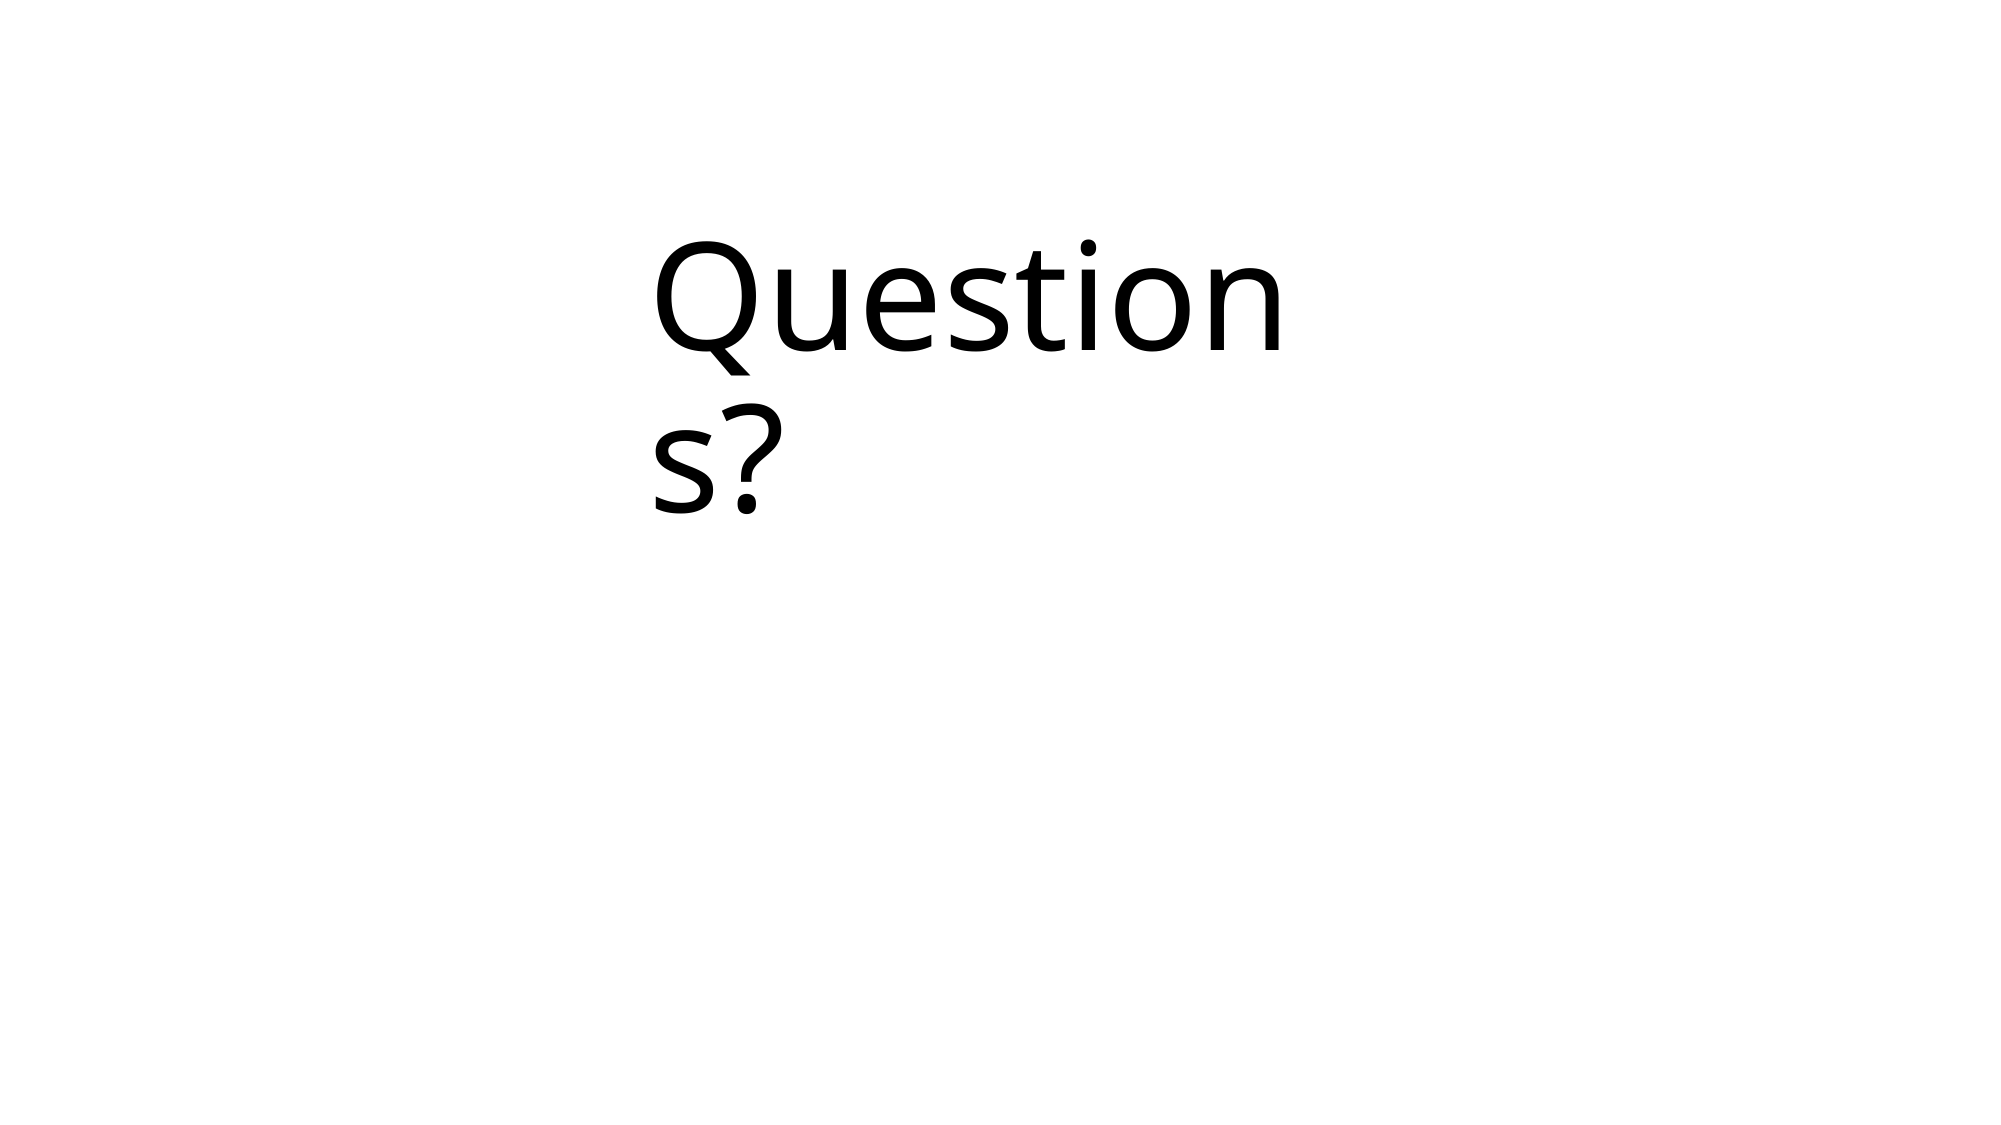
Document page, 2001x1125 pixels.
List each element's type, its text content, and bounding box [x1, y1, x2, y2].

title Questions? [633, 274, 1366, 492]
